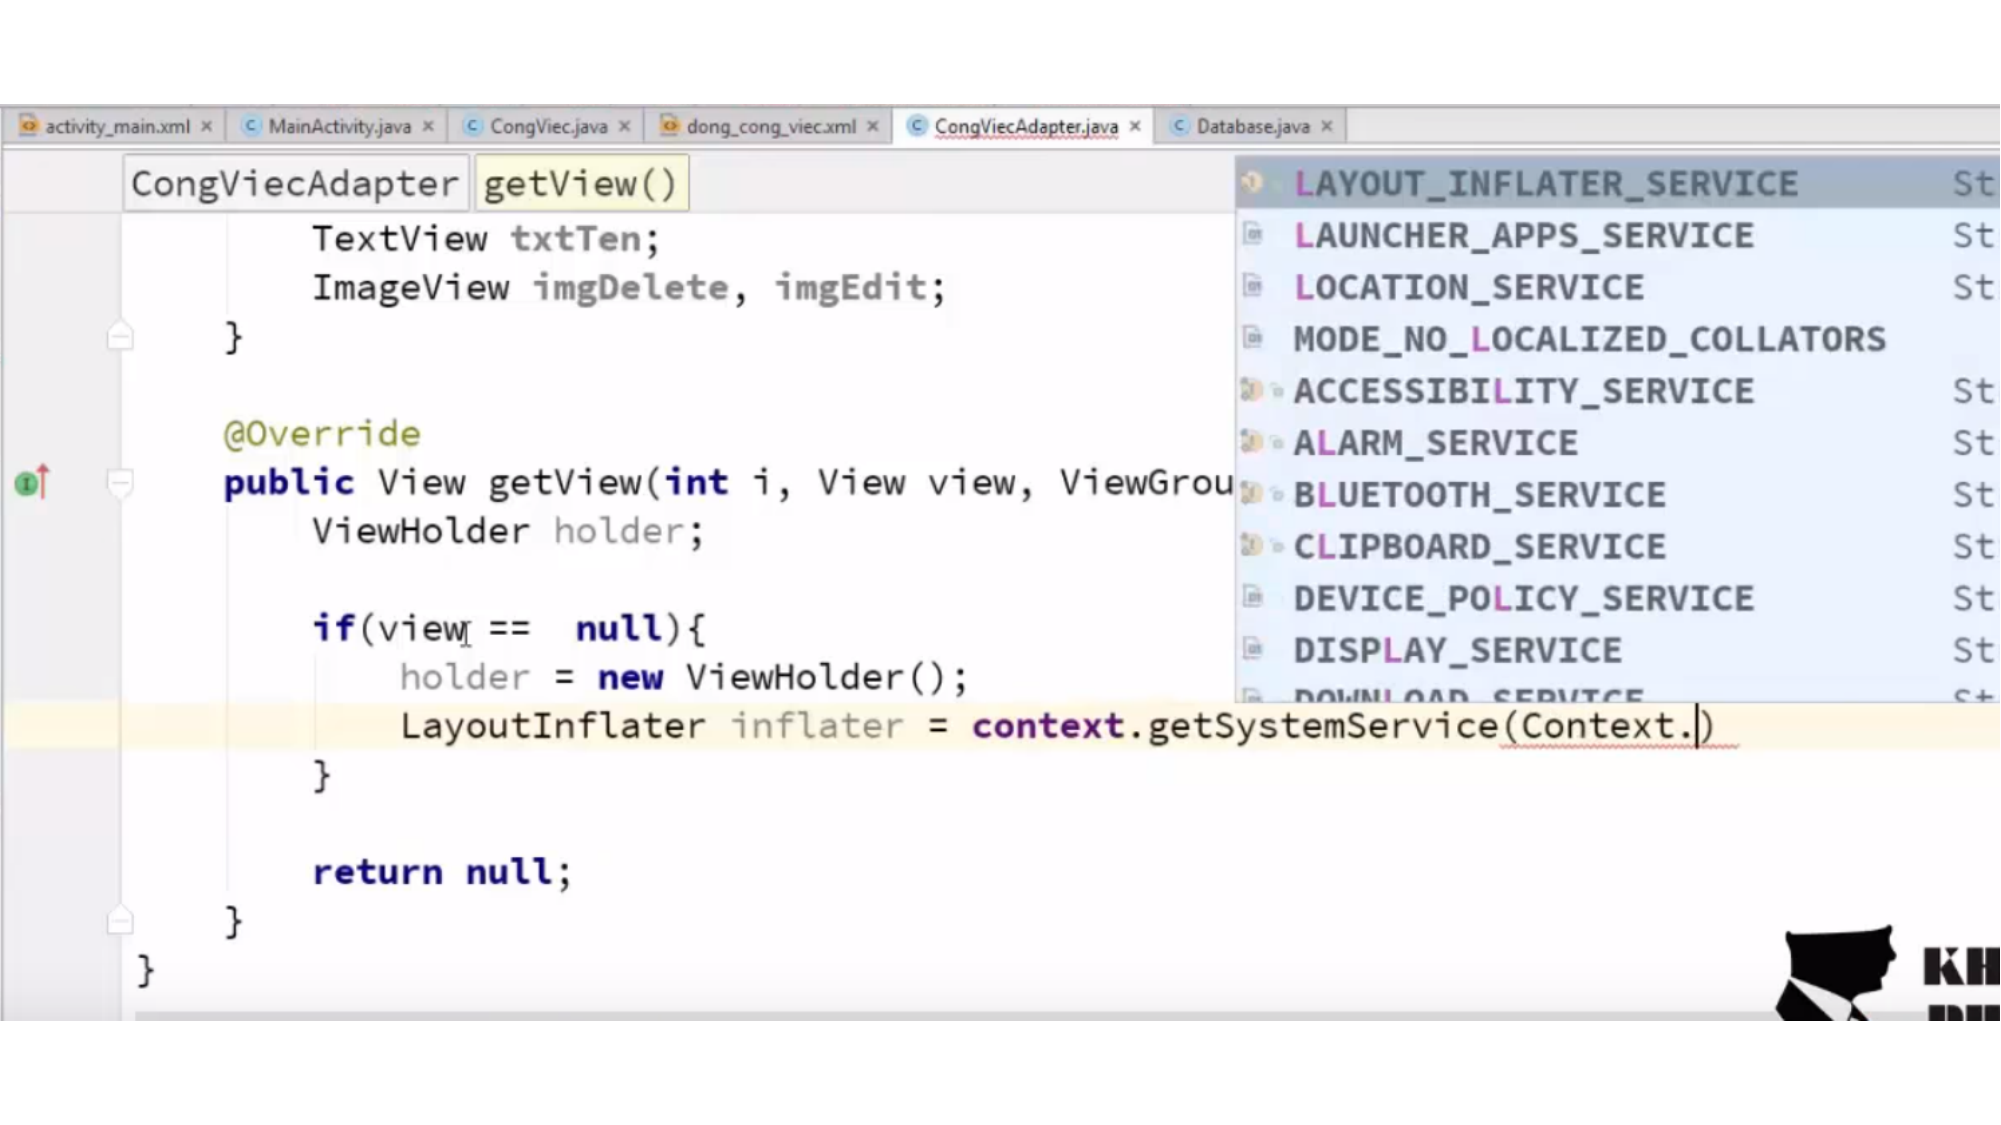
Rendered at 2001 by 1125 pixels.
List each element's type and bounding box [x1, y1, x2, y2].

picture [0, 104, 2000, 1021]
